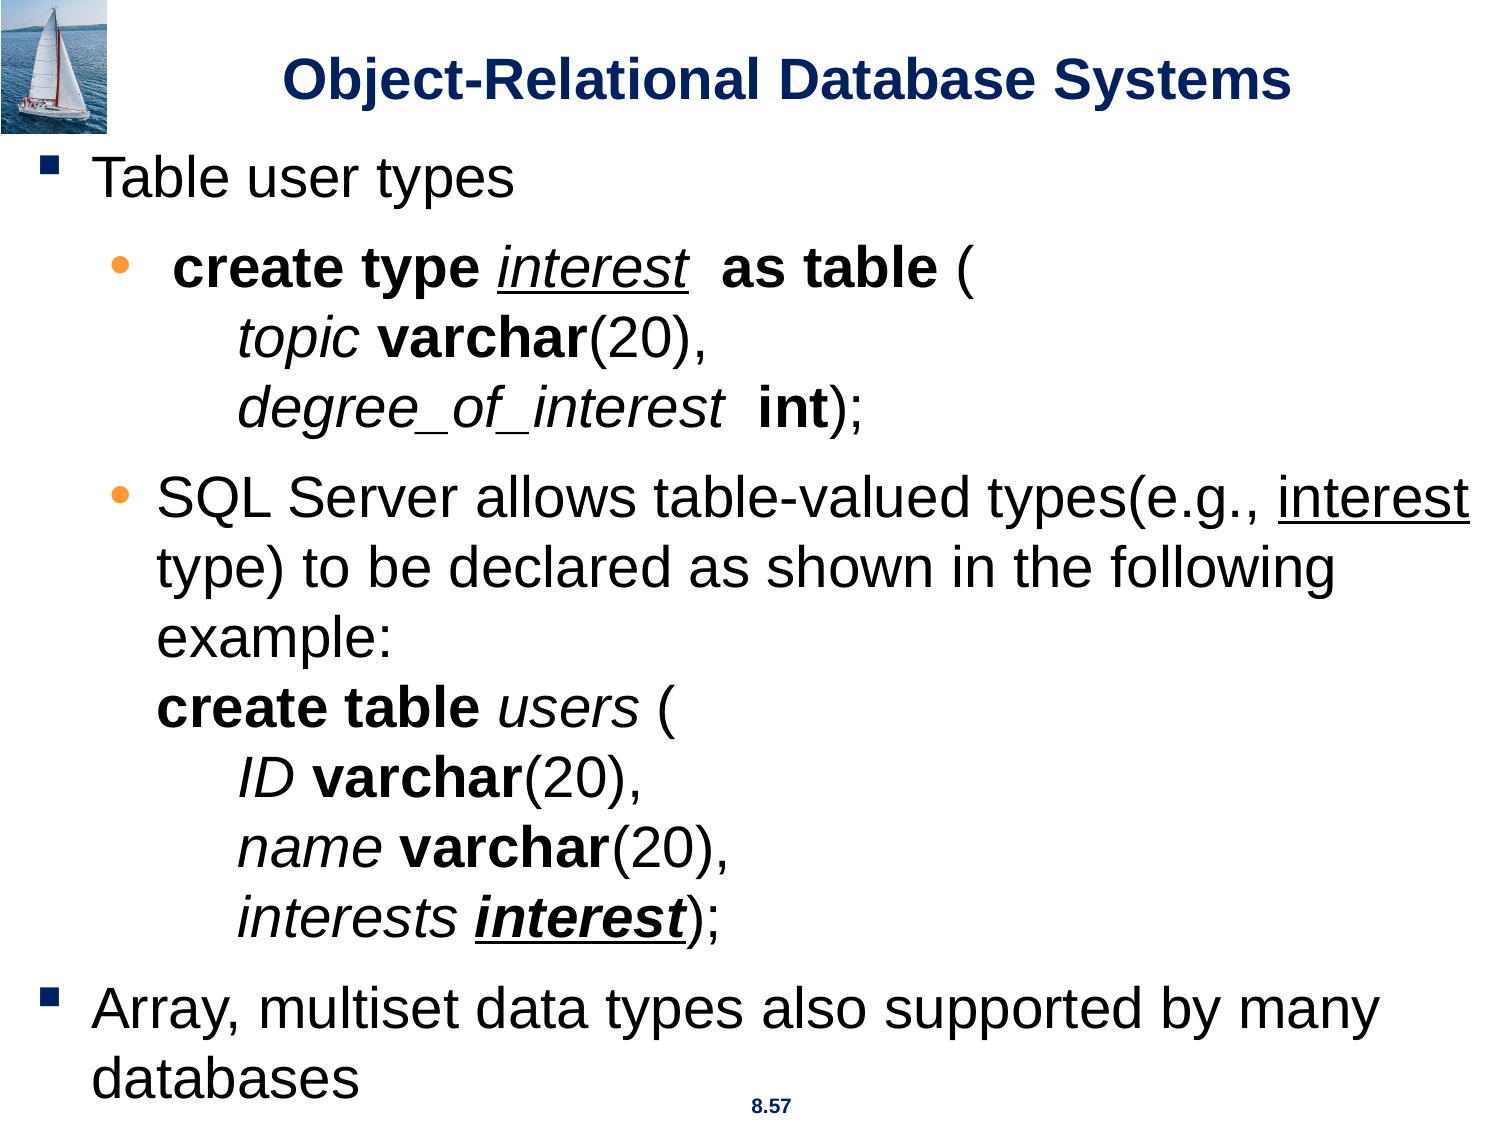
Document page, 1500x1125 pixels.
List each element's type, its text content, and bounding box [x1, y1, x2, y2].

list Table user types create type interest as table ( topic varchar(20), degree_of_interest int); SQL Server allows table-valued types(e.g., interest type) to be declared as shown in the following example: create table users ( ID varchar(20), name varchar(20), interests interest); Array, multiset data types also supported by many databases [19, 131, 1499, 1106]
picture [1, 0, 107, 134]
title Object-Relational Database Systems [125, 18, 1452, 120]
